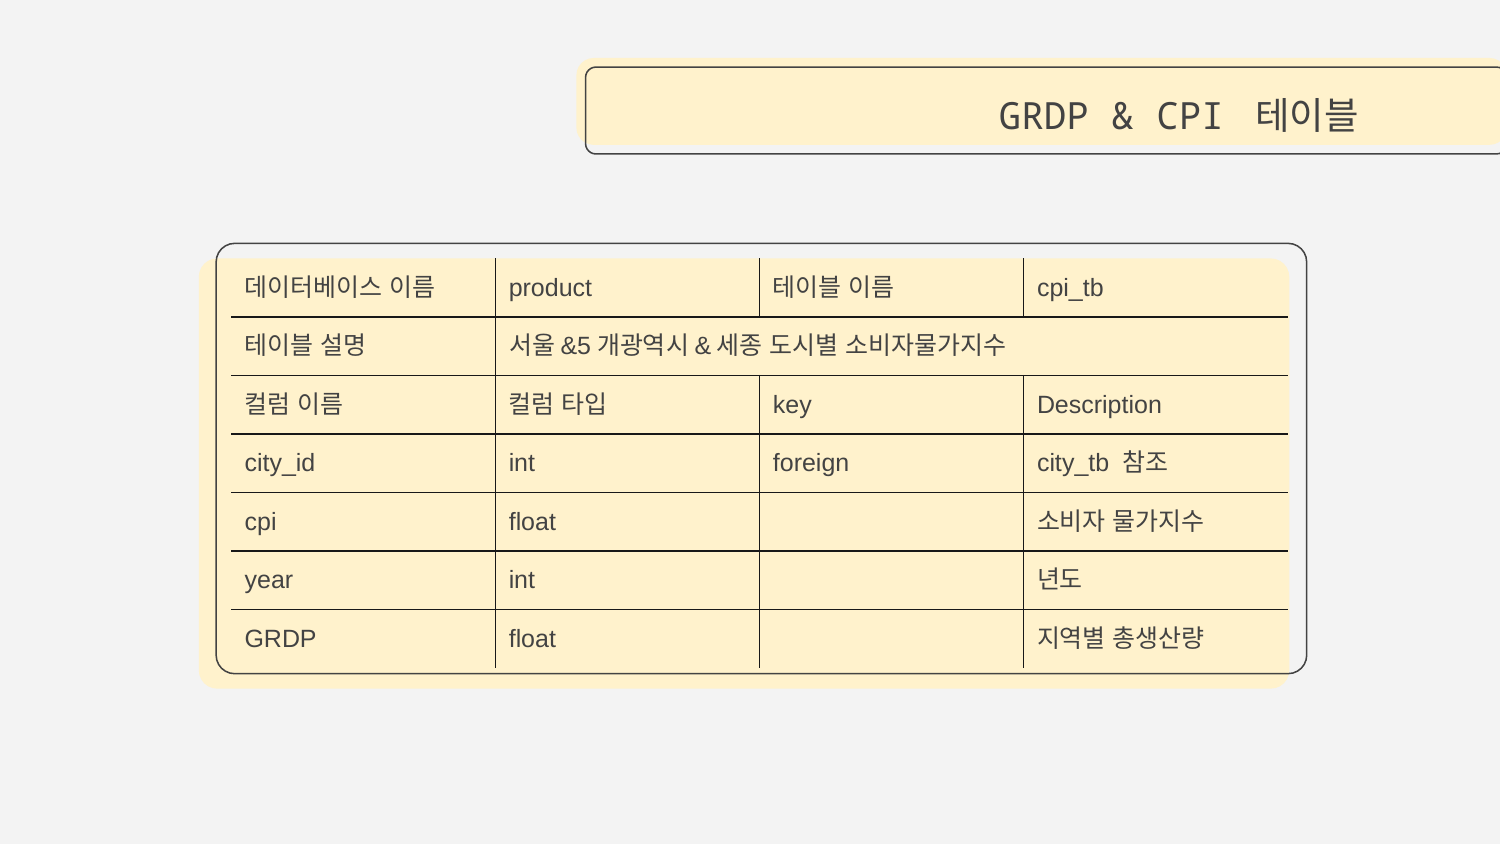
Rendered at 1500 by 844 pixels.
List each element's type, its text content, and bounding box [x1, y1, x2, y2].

title GRDP & CPI 테이블 [849, 75, 1374, 154]
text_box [198, 243, 1307, 689]
